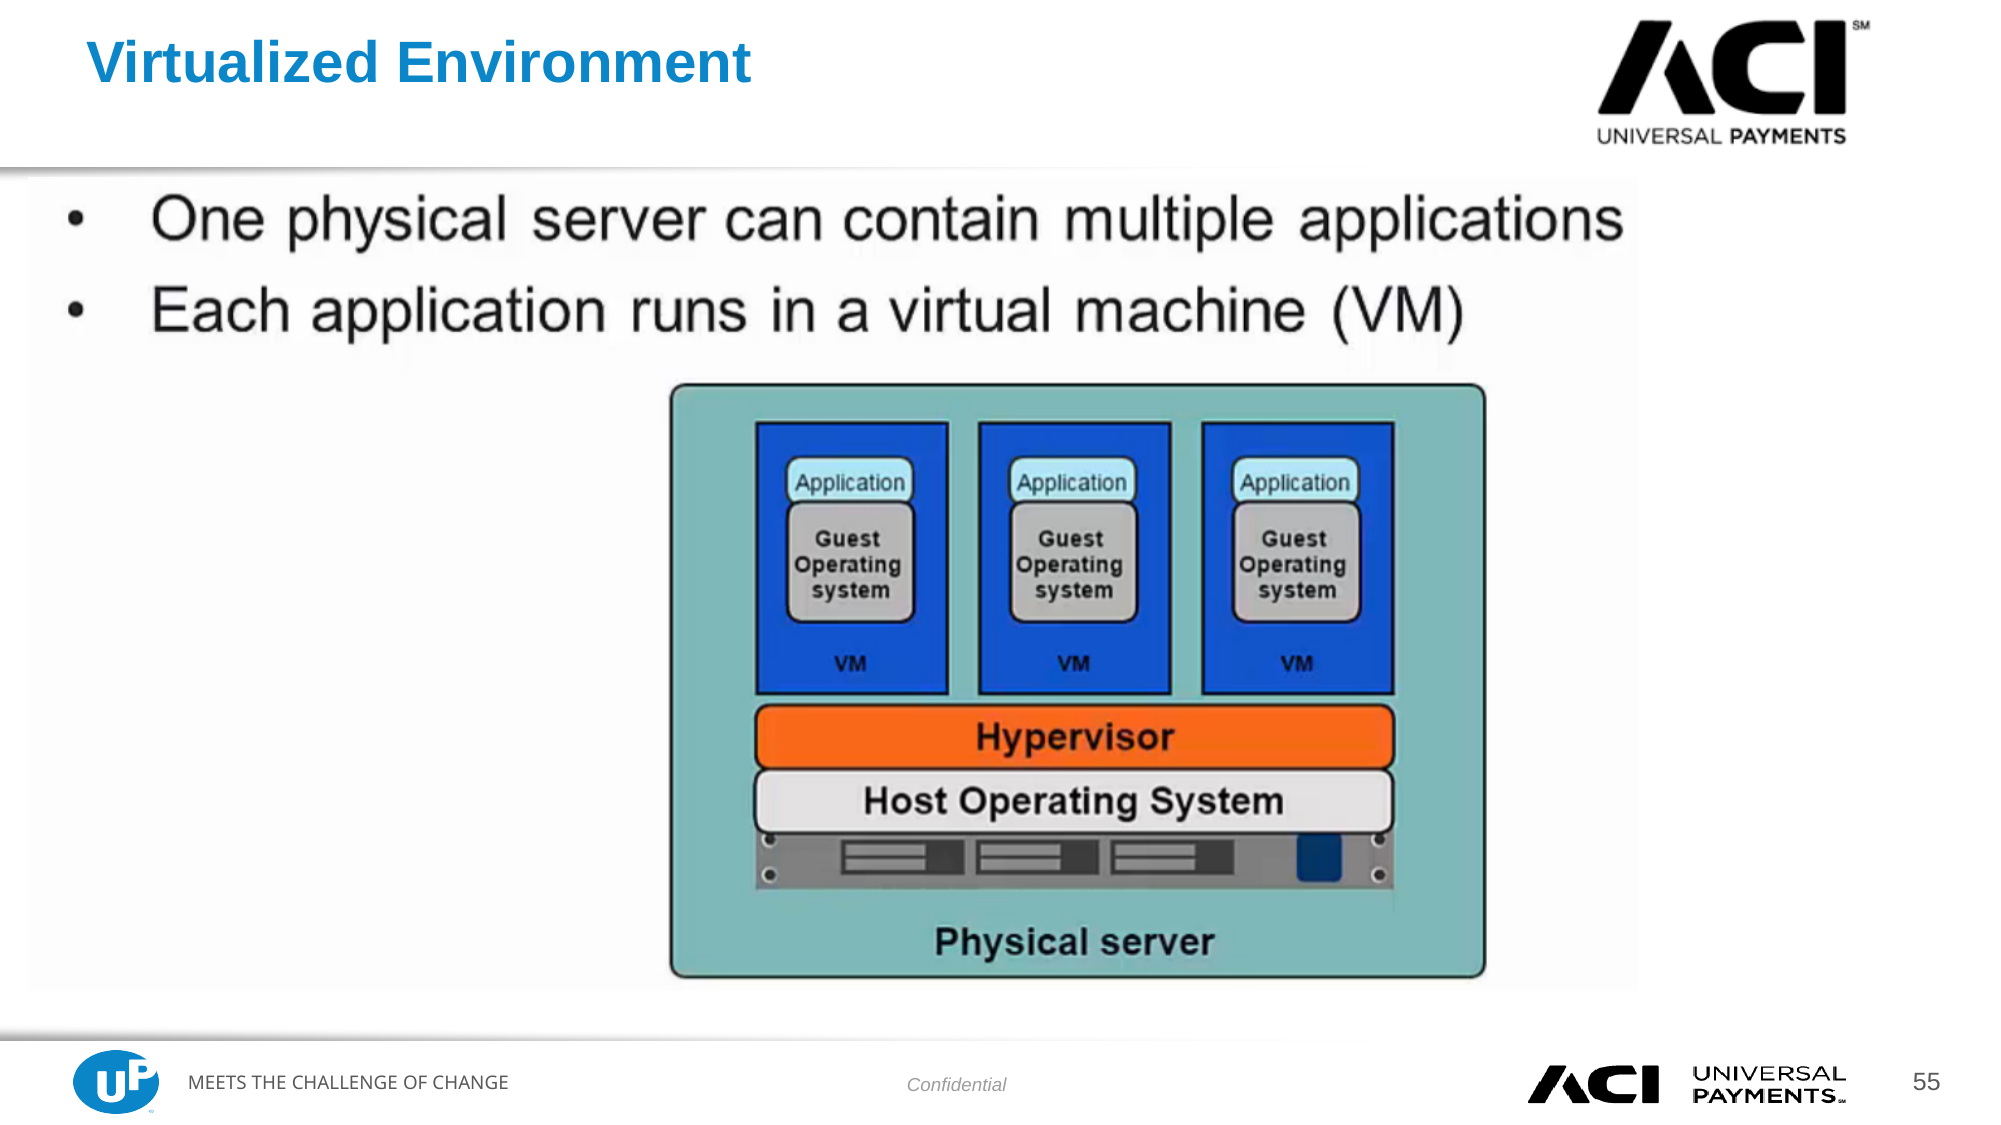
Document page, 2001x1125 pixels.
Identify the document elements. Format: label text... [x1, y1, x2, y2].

title Virtualized Environment [71, 13, 1594, 105]
picture [0, 167, 2001, 1125]
picture [1595, 13, 1872, 152]
